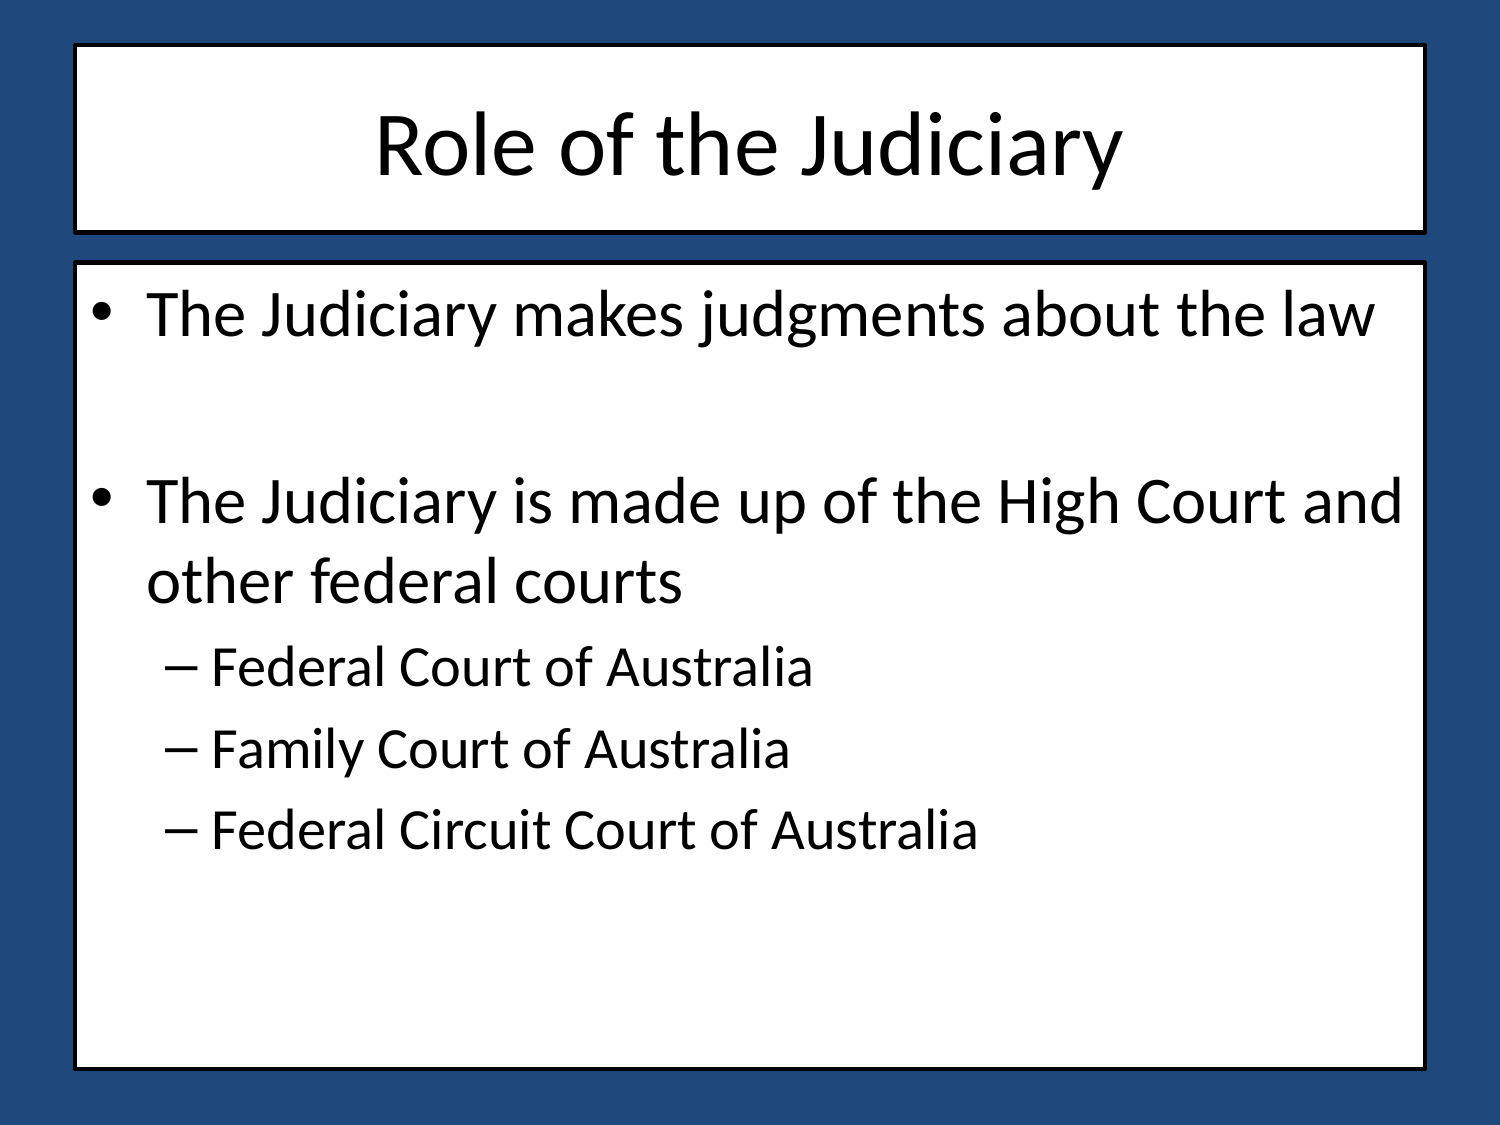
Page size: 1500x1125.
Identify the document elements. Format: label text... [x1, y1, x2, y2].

title Role of the Judiciary [73, 43, 1427, 235]
list The Judiciary makes judgments about the law The Judiciary is made up of the High Court and other federal courts Federal Court of Australia Family Court of Australia Federal Circuit Court of Australia [73, 260, 1427, 1071]
